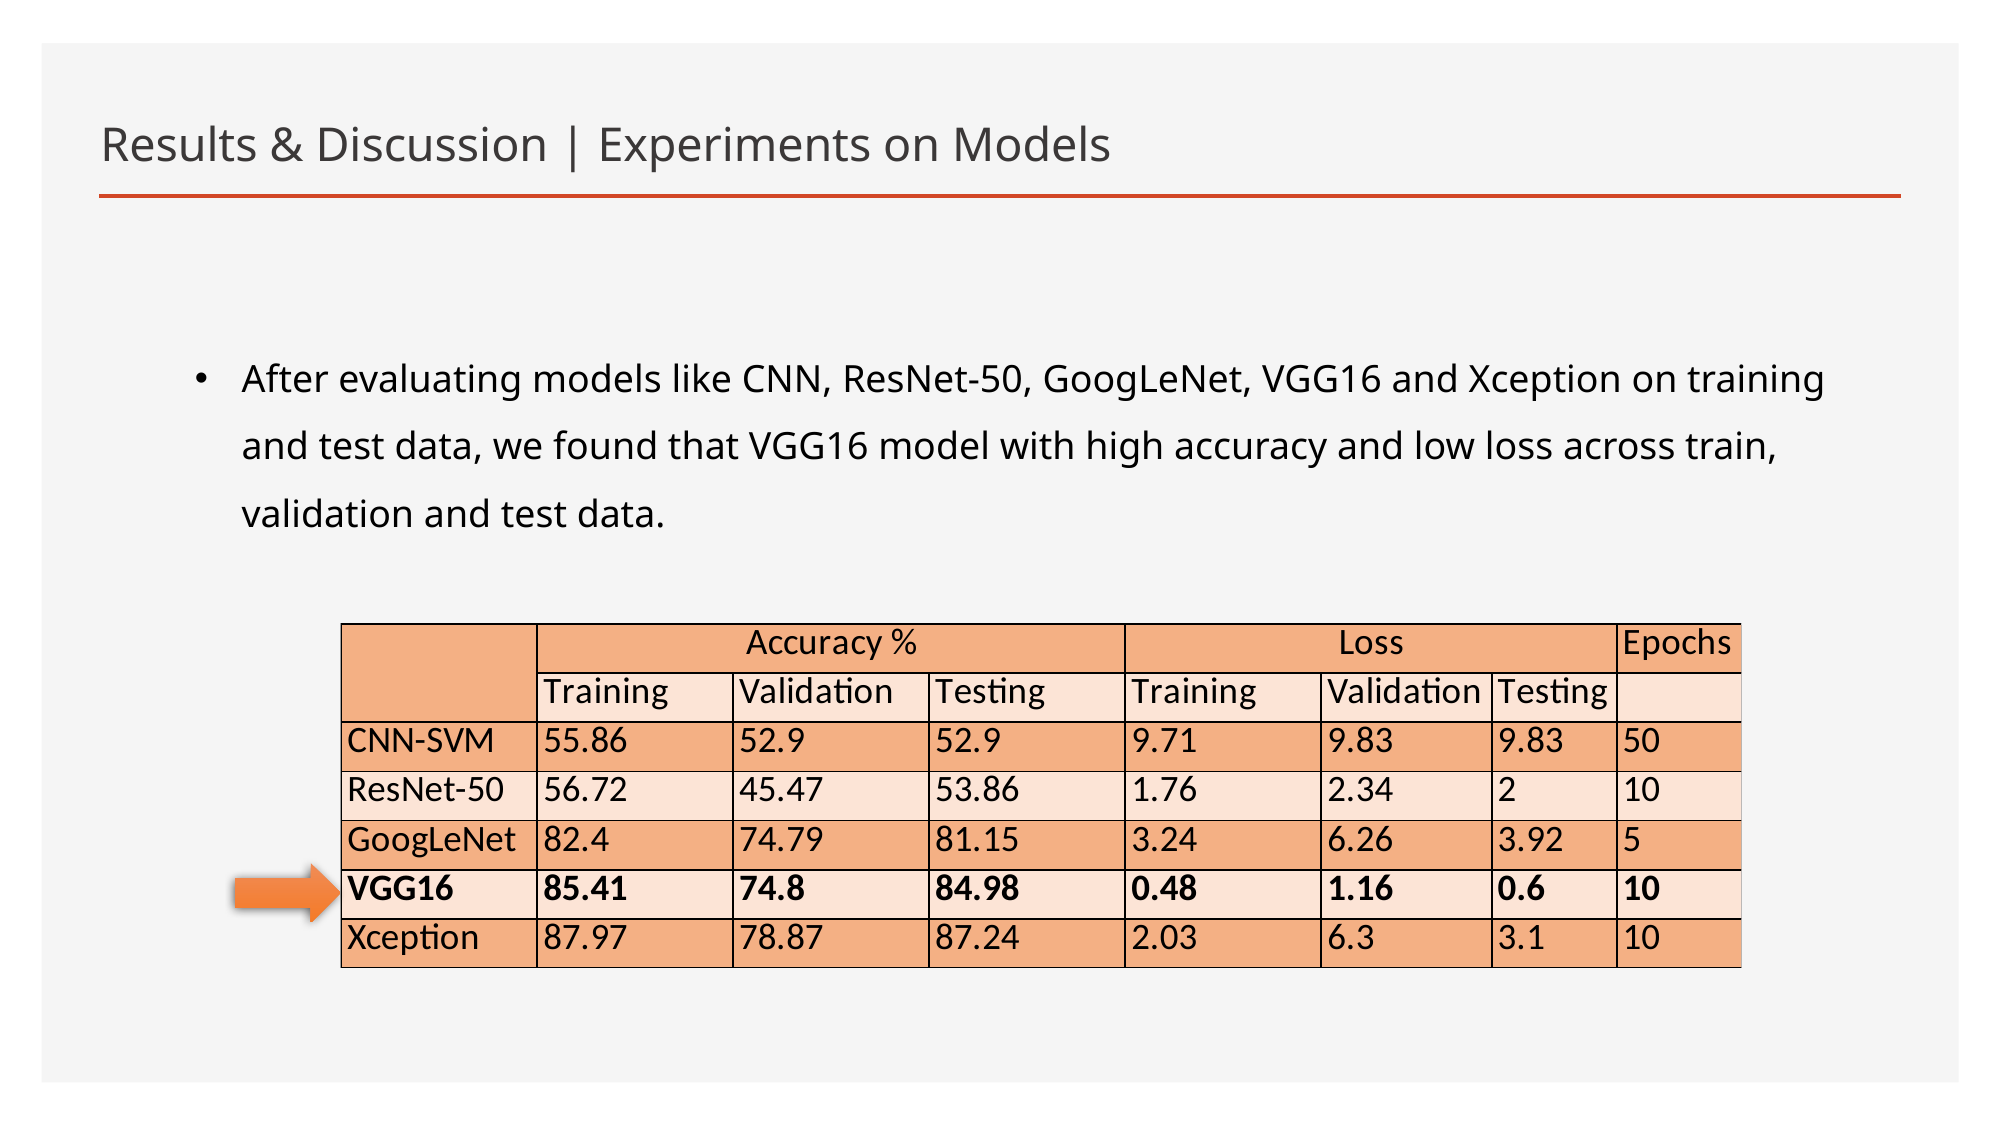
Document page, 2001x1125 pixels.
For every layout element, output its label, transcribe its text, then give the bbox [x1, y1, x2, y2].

text_box After evaluating models like CNN, ResNet-50, GoogLeNet, VGG16 and Xception on training and test data, we found that VGG16 model with high accuracy and low loss across train, validation and test data. [180, 324, 1855, 543]
picture [340, 622, 1743, 969]
title Results & Discussion | Experiments on Models [85, 73, 1214, 179]
text_box [234, 863, 340, 923]
